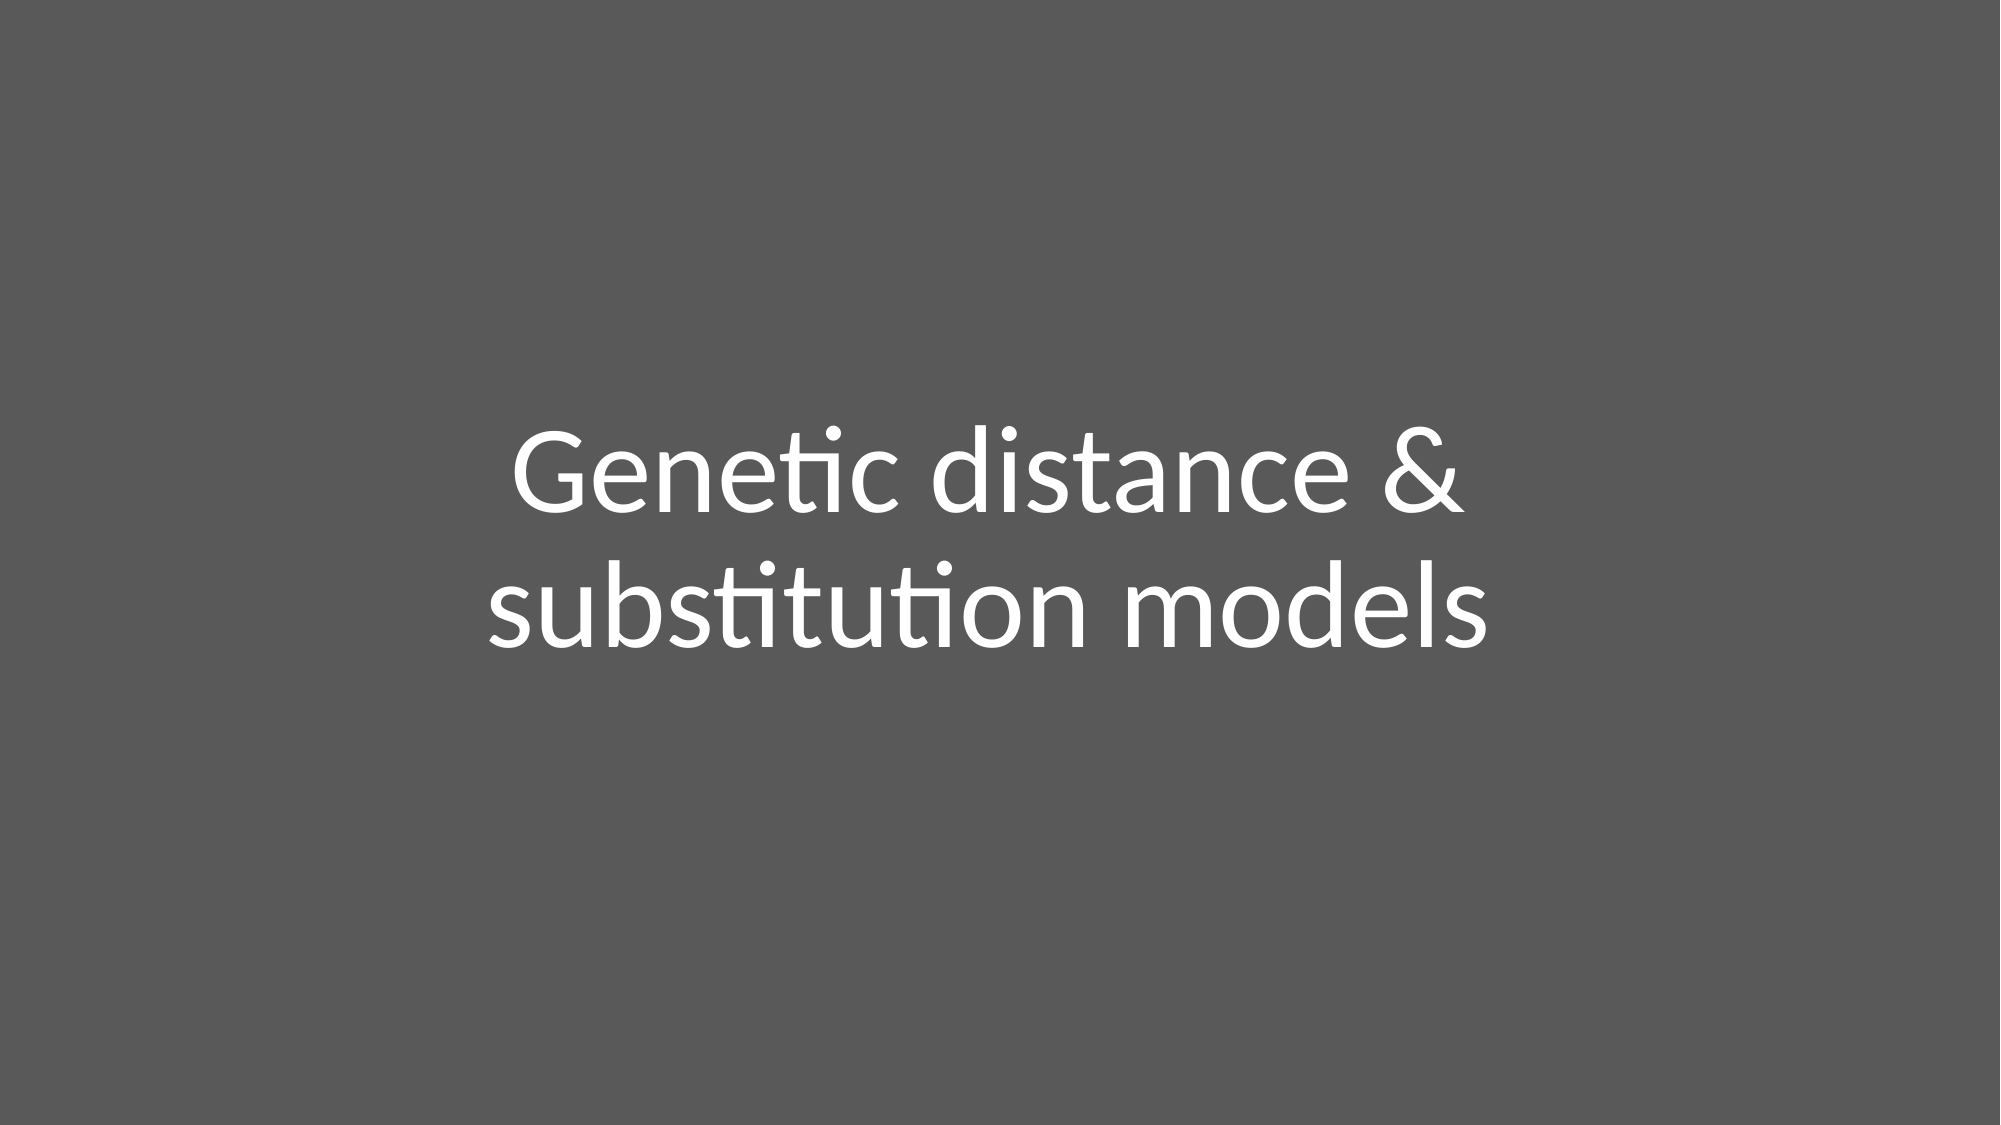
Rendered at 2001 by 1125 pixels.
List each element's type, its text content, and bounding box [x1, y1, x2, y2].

title Genetic distance & substitution models [420, 369, 1557, 710]
